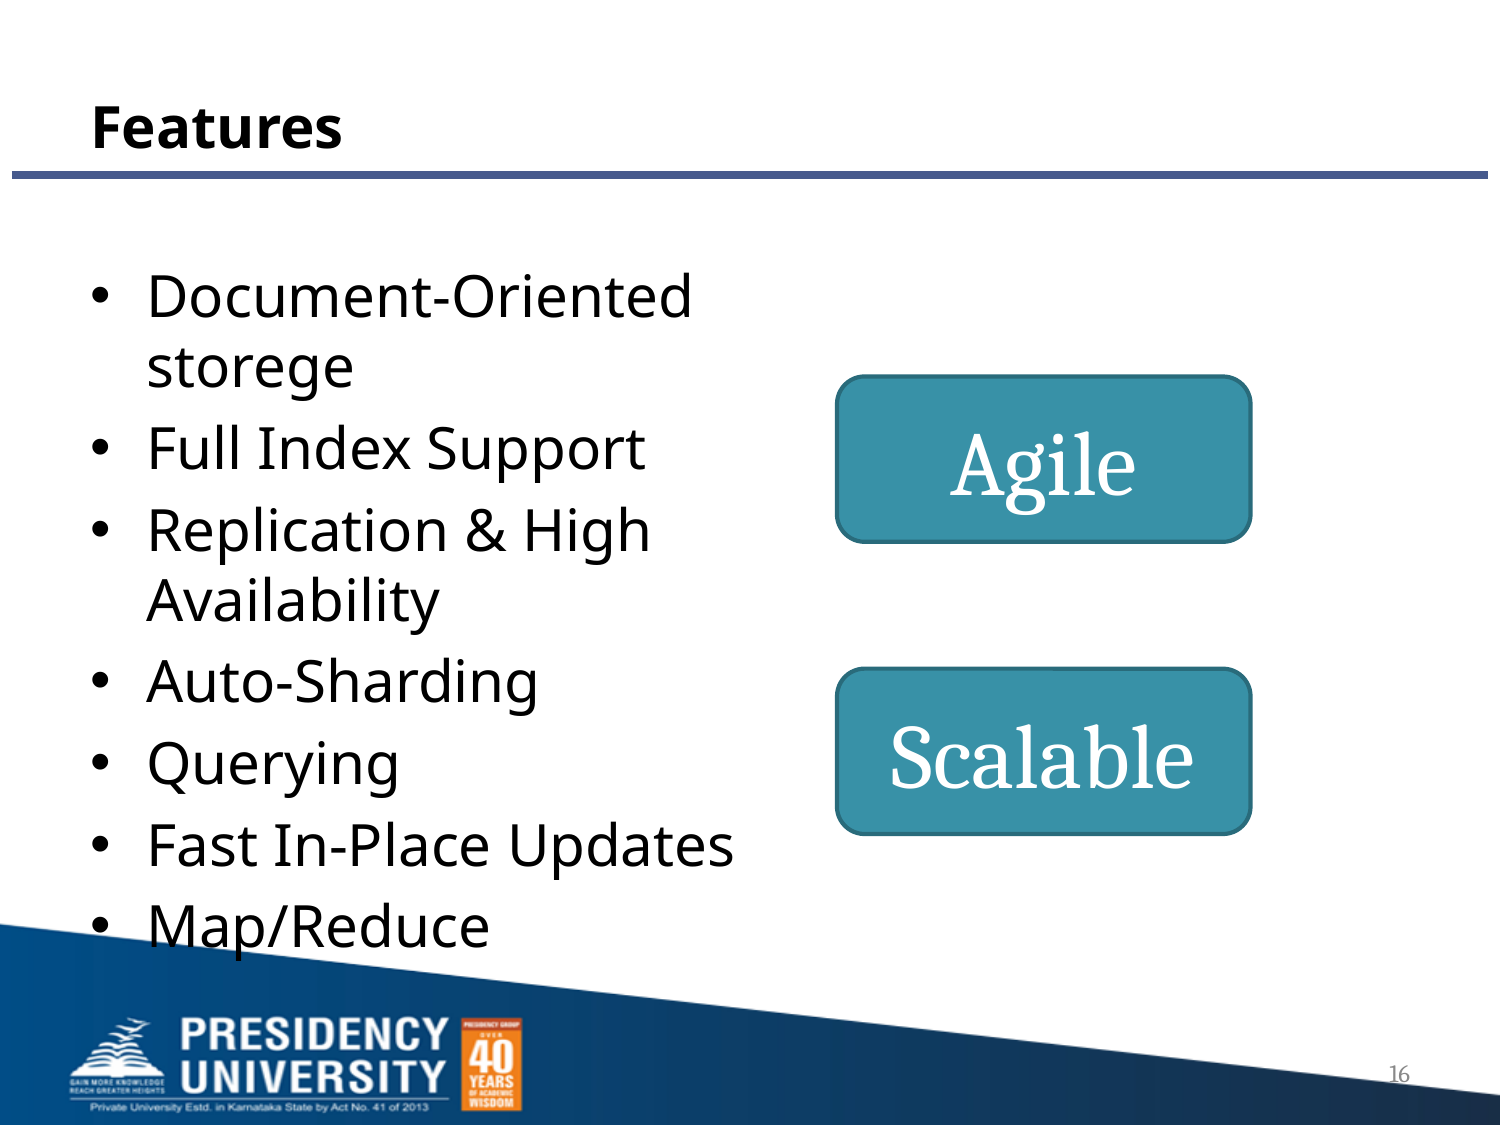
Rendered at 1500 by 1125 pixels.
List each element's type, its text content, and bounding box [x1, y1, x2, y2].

list Document-Oriented storege Full Index Support Replication & High Availability Auto-Sharding Querying Fast In-Place Updates Map/Reduce [75, 252, 830, 1005]
text_box Scalable [834, 666, 1253, 837]
text_box Agile [834, 374, 1253, 544]
slide_number 16 [1074, 1042, 1425, 1103]
title Features [75, 50, 1425, 168]
picture [0, 921, 1500, 1125]
